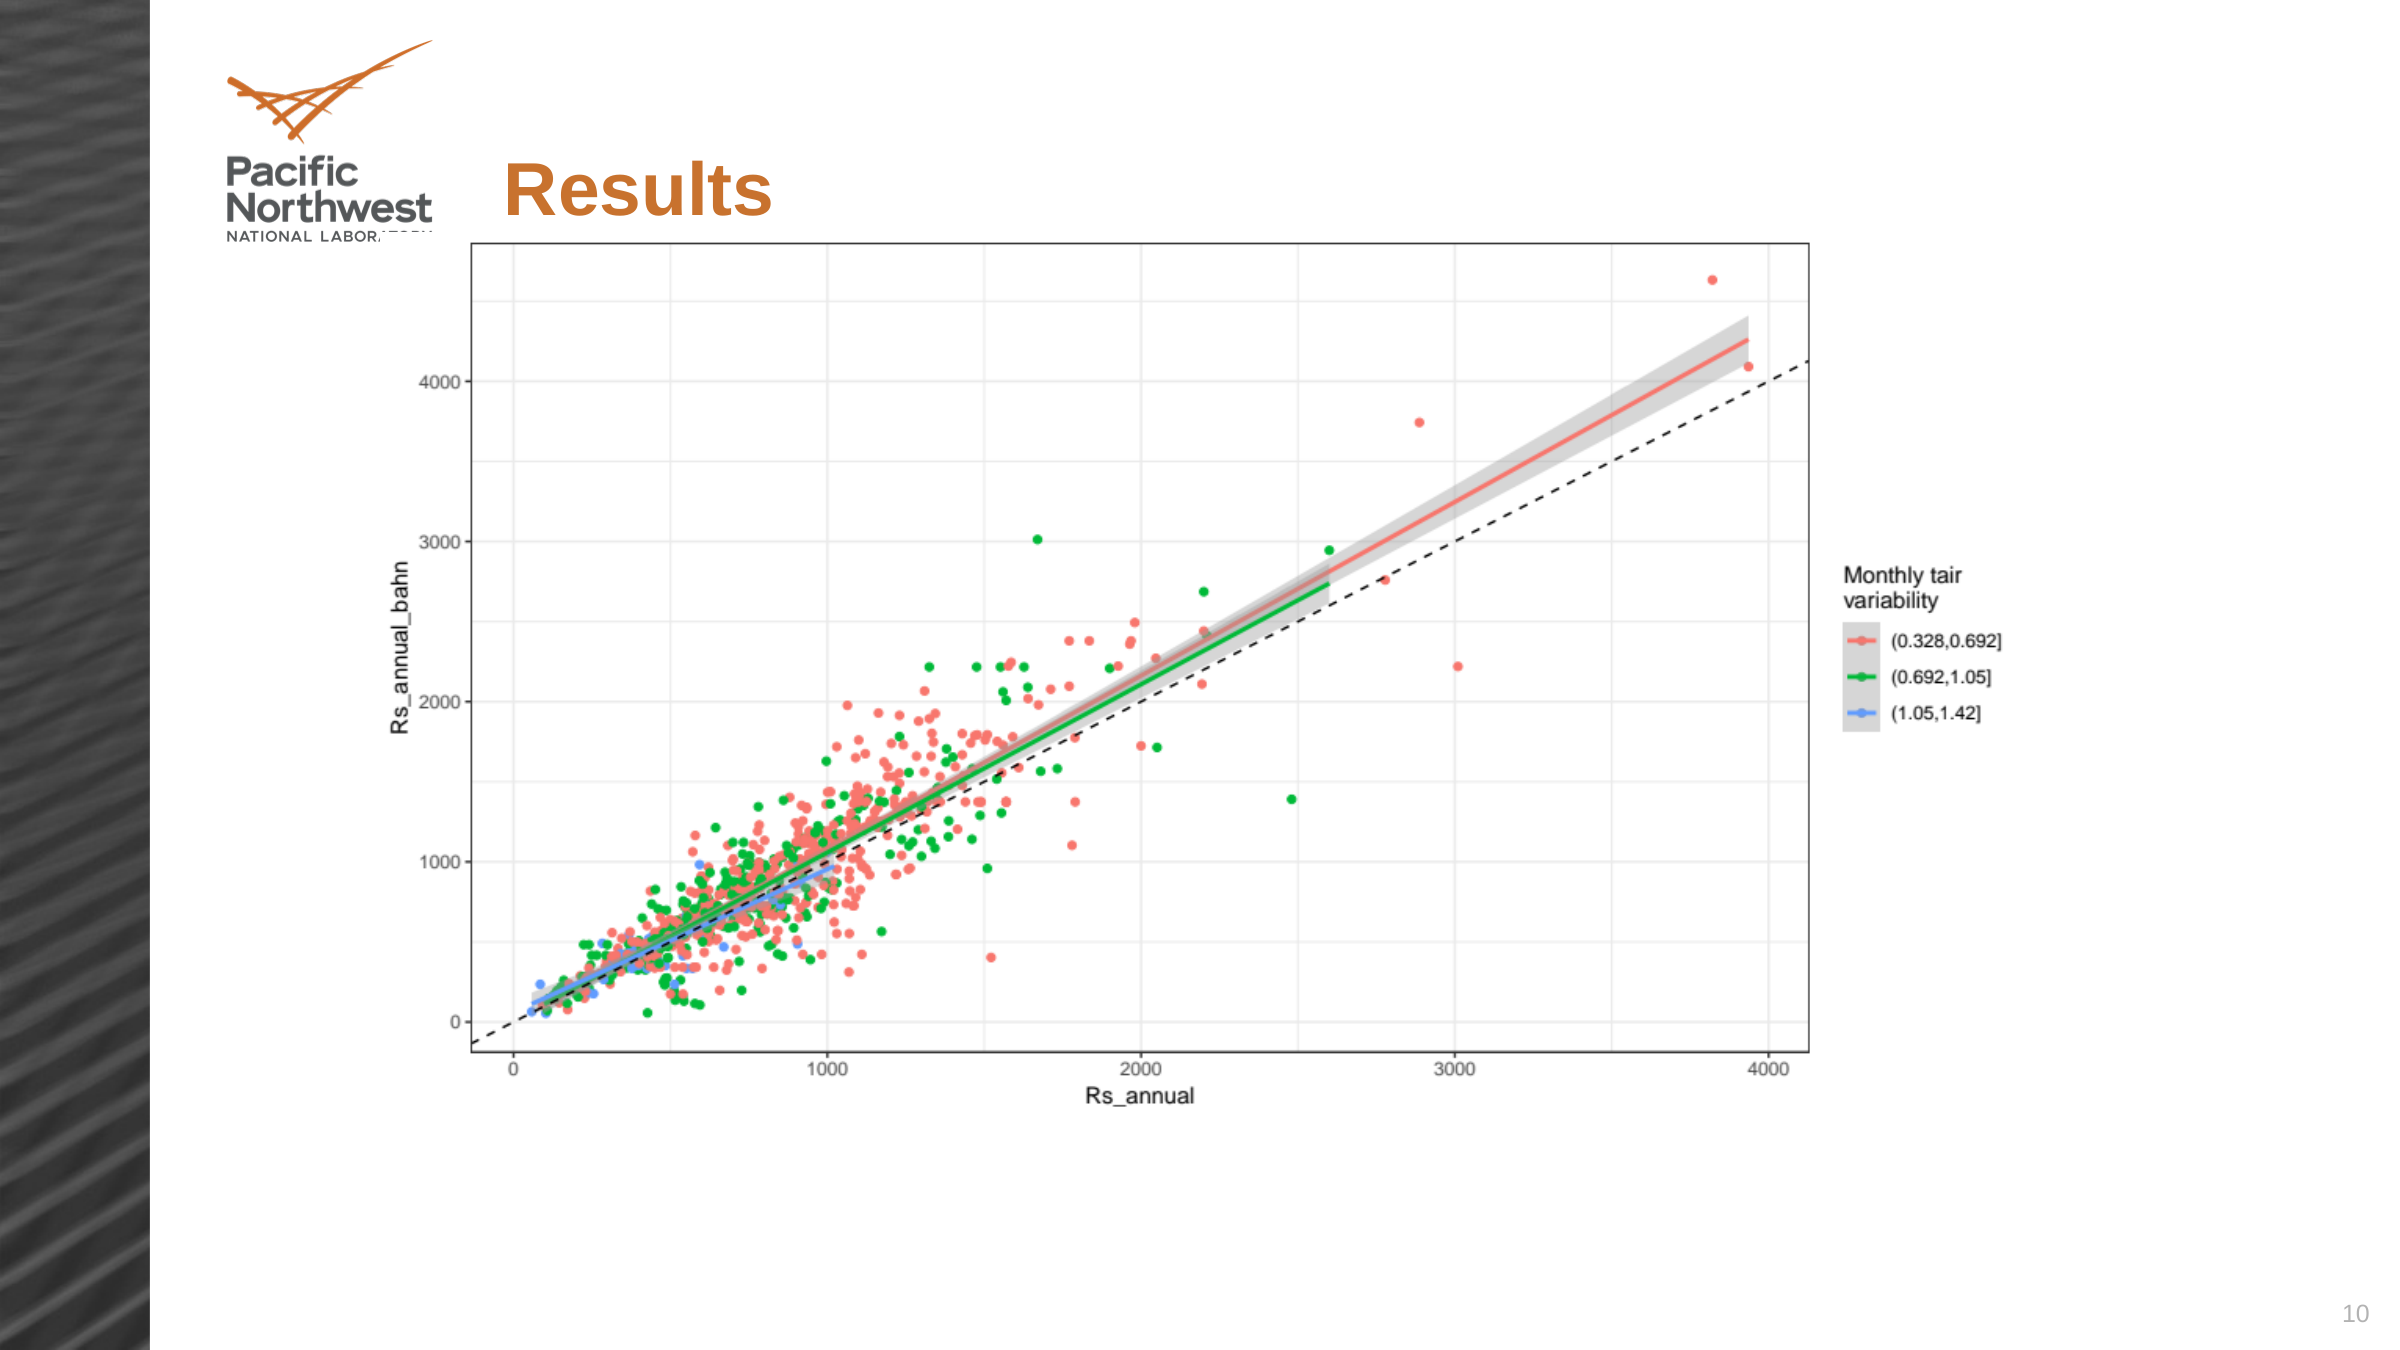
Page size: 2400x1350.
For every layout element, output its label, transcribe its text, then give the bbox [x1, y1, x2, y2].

picture [225, 38, 2020, 1118]
slide_number 10 [2295, 1275, 2370, 1350]
picture [0, 0, 149, 1350]
title Results [503, 57, 2296, 239]
